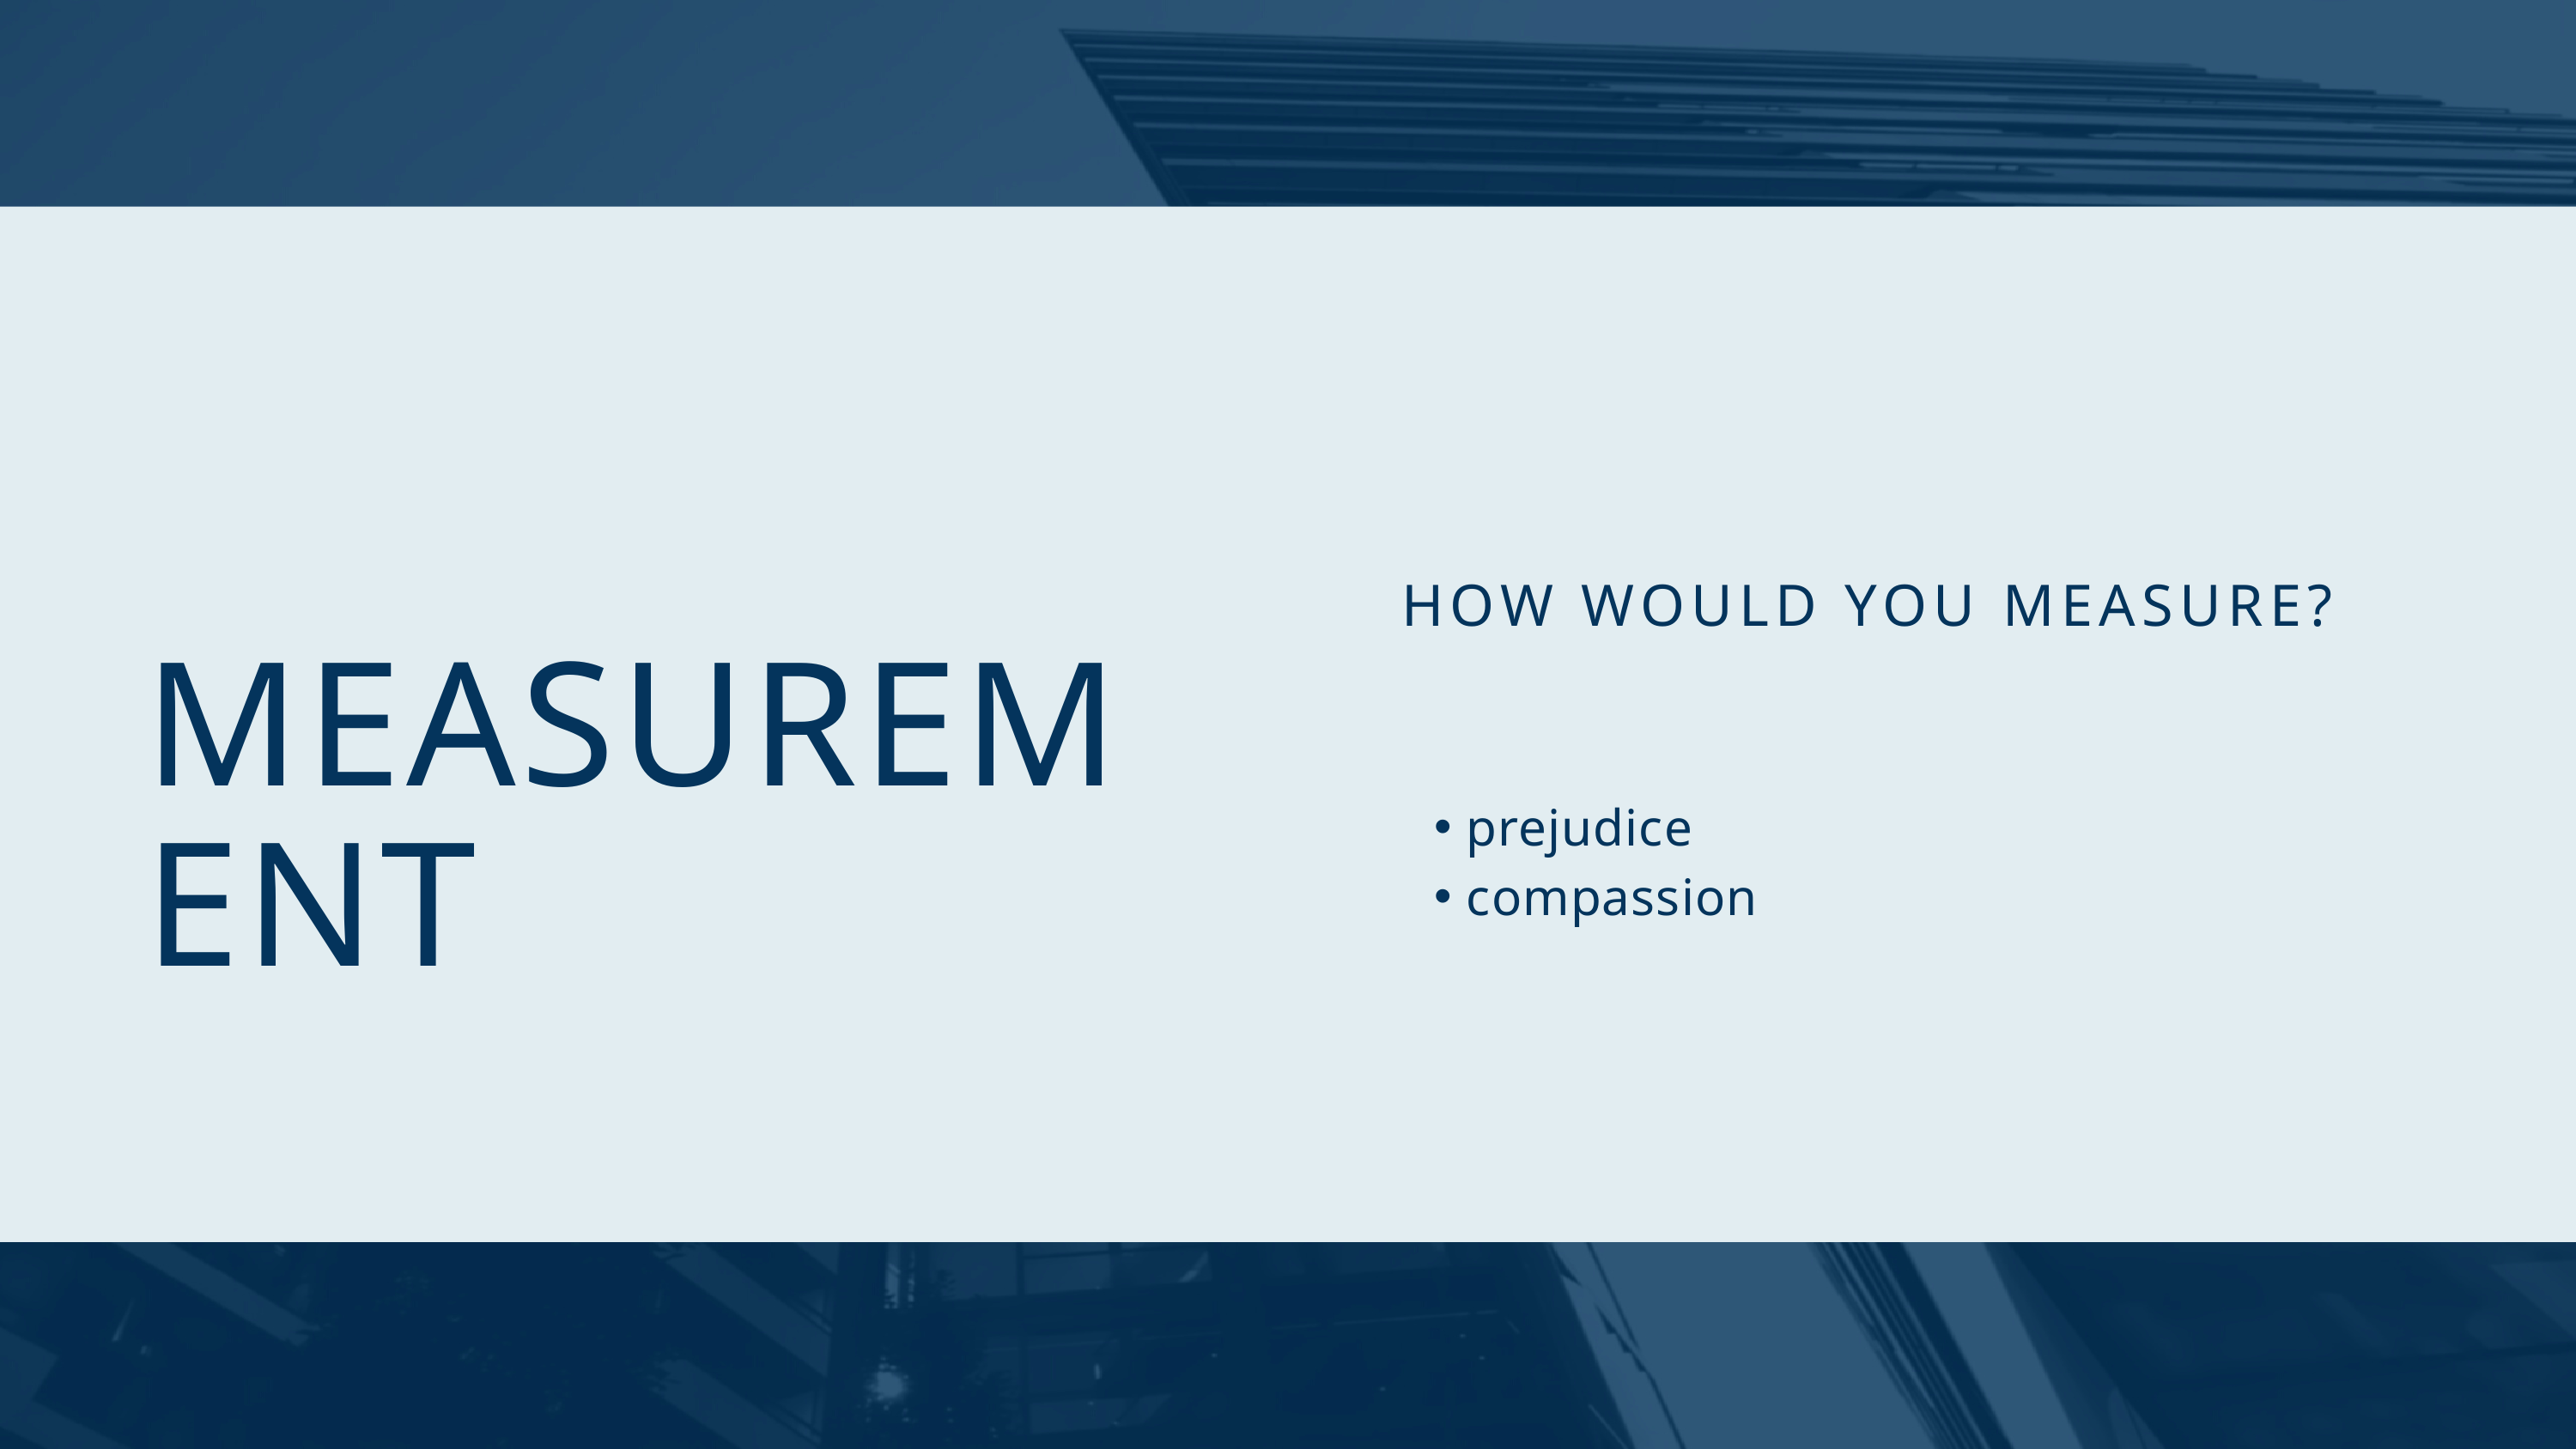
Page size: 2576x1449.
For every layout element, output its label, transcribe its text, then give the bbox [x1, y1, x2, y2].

picture [0, 0, 2576, 206]
picture [0, 1242, 2576, 1449]
text_box [0, 206, 2576, 1242]
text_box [1400, 567, 2356, 921]
text_box MEASUREMENT [144, 640, 1202, 1001]
